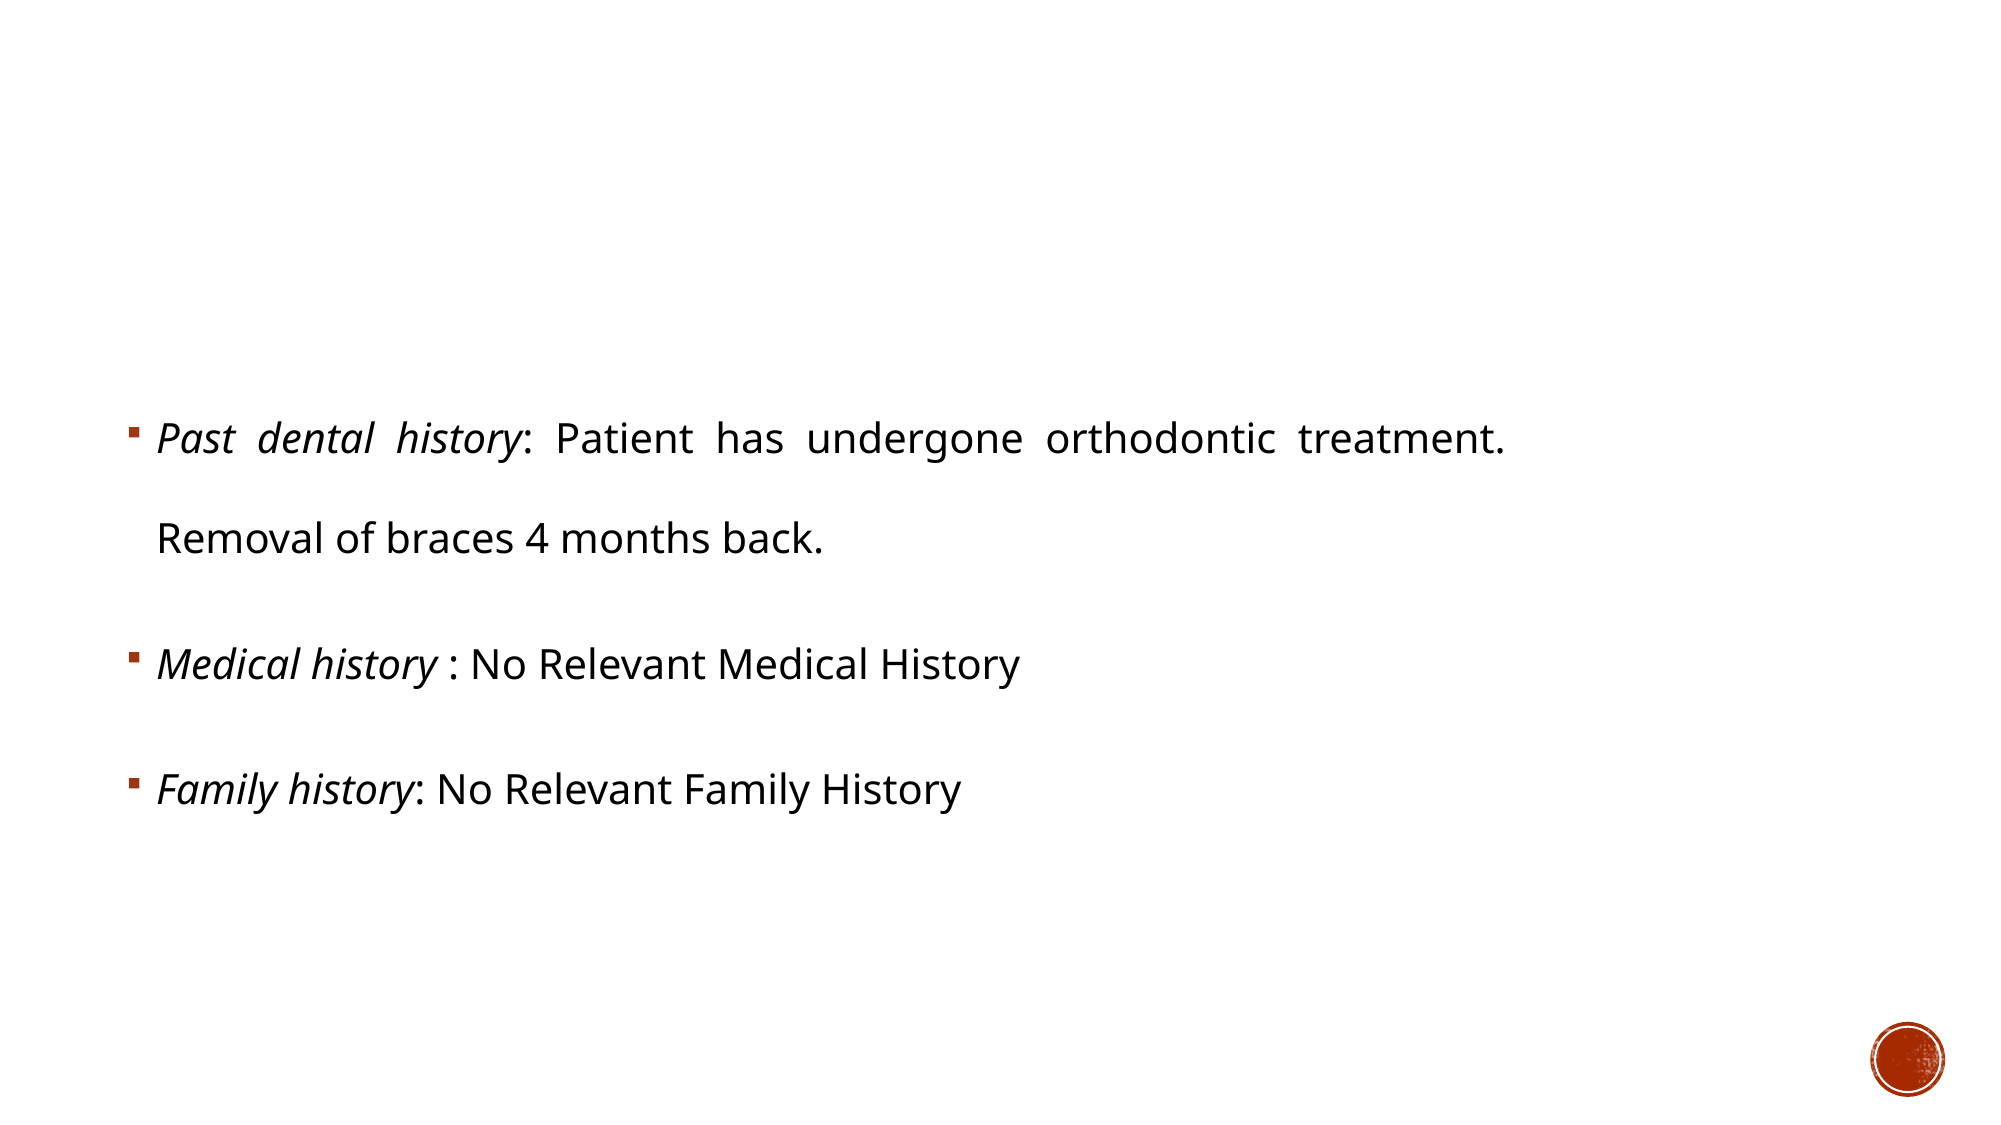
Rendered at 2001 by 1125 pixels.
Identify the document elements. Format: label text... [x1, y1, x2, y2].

list Past dental history: Patient has undergone orthodontic treatment. Removal of braces 4 months back. Medical history : No Relevant Medical History Family history: No Relevant Family History [111, 354, 1522, 843]
